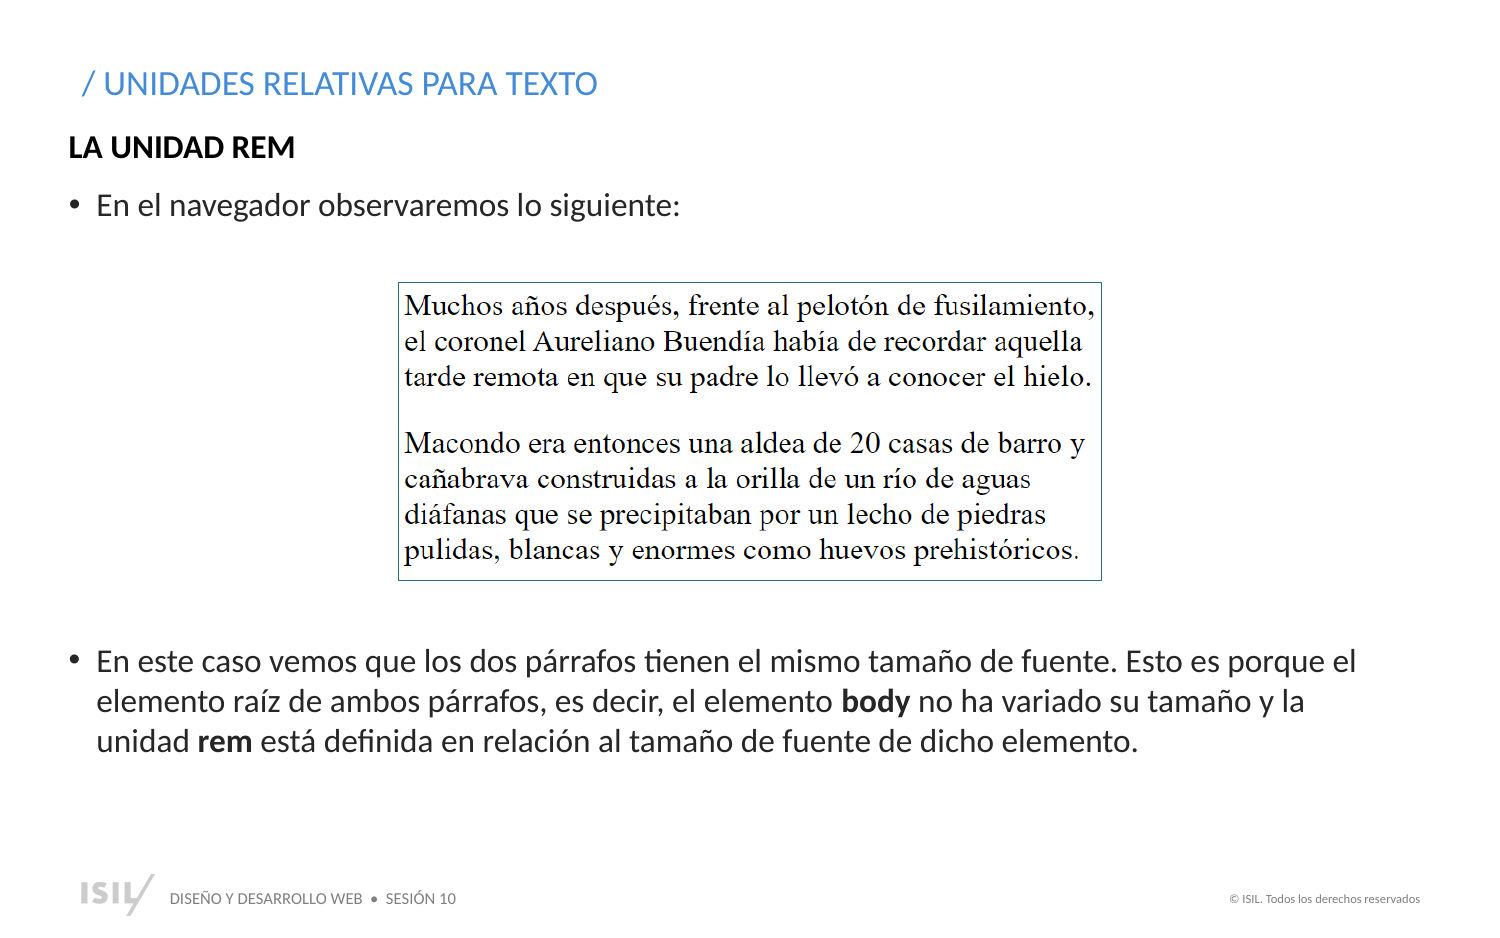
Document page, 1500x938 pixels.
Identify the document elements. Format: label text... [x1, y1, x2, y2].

text_box En este caso vemos que los dos párrafos tienen el mismo tamaño de fuente. Esto es porque el elemento raíz de ambos párrafos, es decir, el elemento body no ha variado su tamaño y la unidad rem está definida en relación al tamaño de fuente de dicho elemento. [66, 639, 1398, 759]
text_box En el navegador observaremos lo siguiente: [66, 183, 836, 224]
picture [398, 282, 1102, 581]
text_box / UNIDADES RELATIVAS PARA TEXTO [66, 52, 1249, 111]
text_box LA UNIDAD REM [66, 125, 478, 166]
